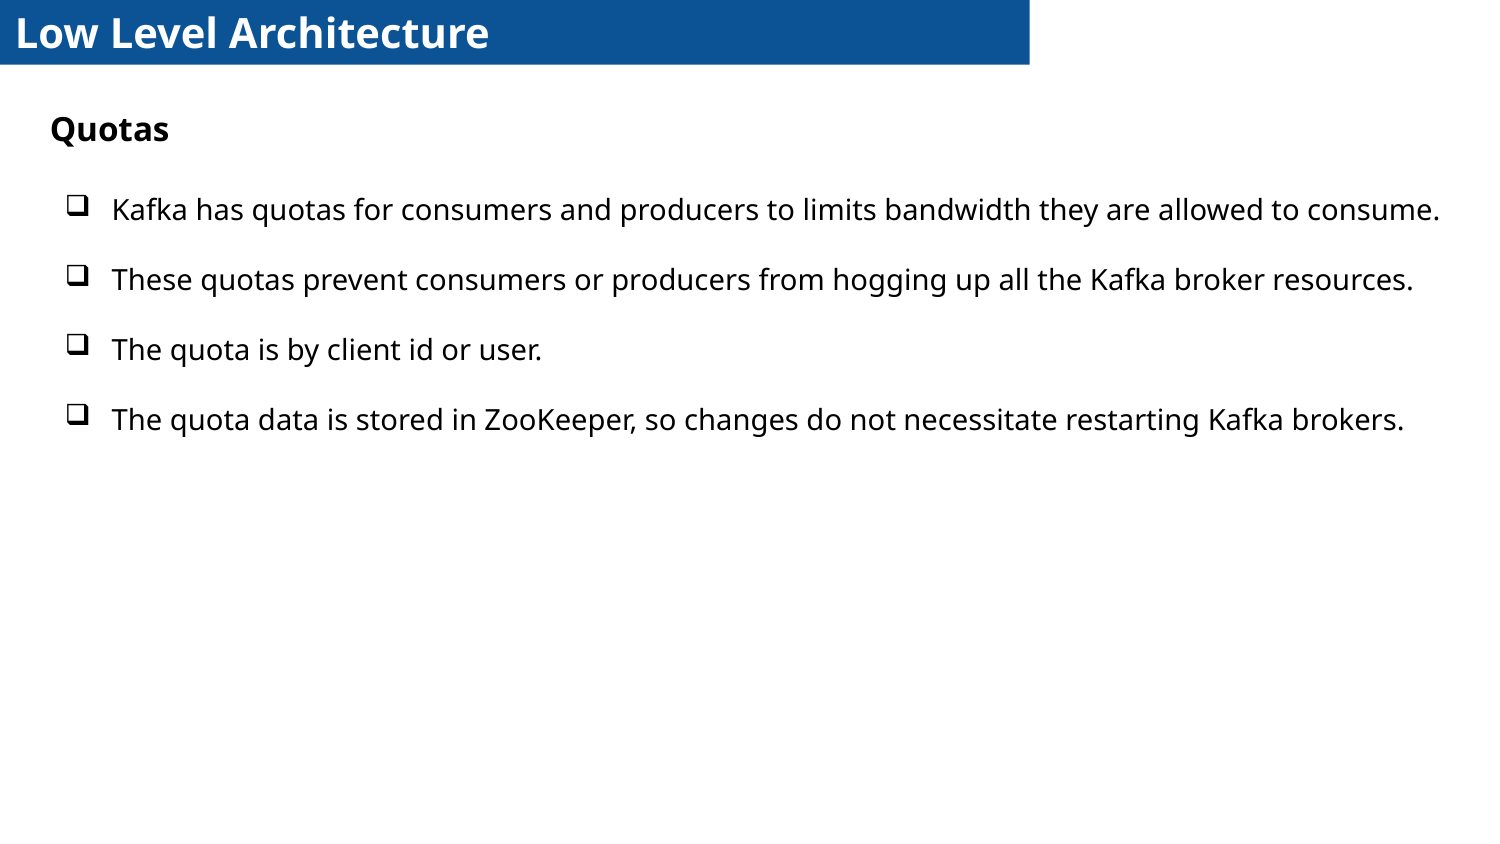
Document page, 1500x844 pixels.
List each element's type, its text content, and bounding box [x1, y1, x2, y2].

text_box Low Level Architecture [0, 0, 1030, 65]
text_box Kafka has quotas for consumers and producers to limits bandwidth they are allowed to consume. These quotas prevent consumers or producers from hogging up all the Kafka broker resources. The quota is by client id or user. The quota data is stored in ZooKeeper, so changes do not necessitate restarting Kafka brokers. [49, 184, 1463, 514]
text_box Quotas [14, 80, 1050, 156]
